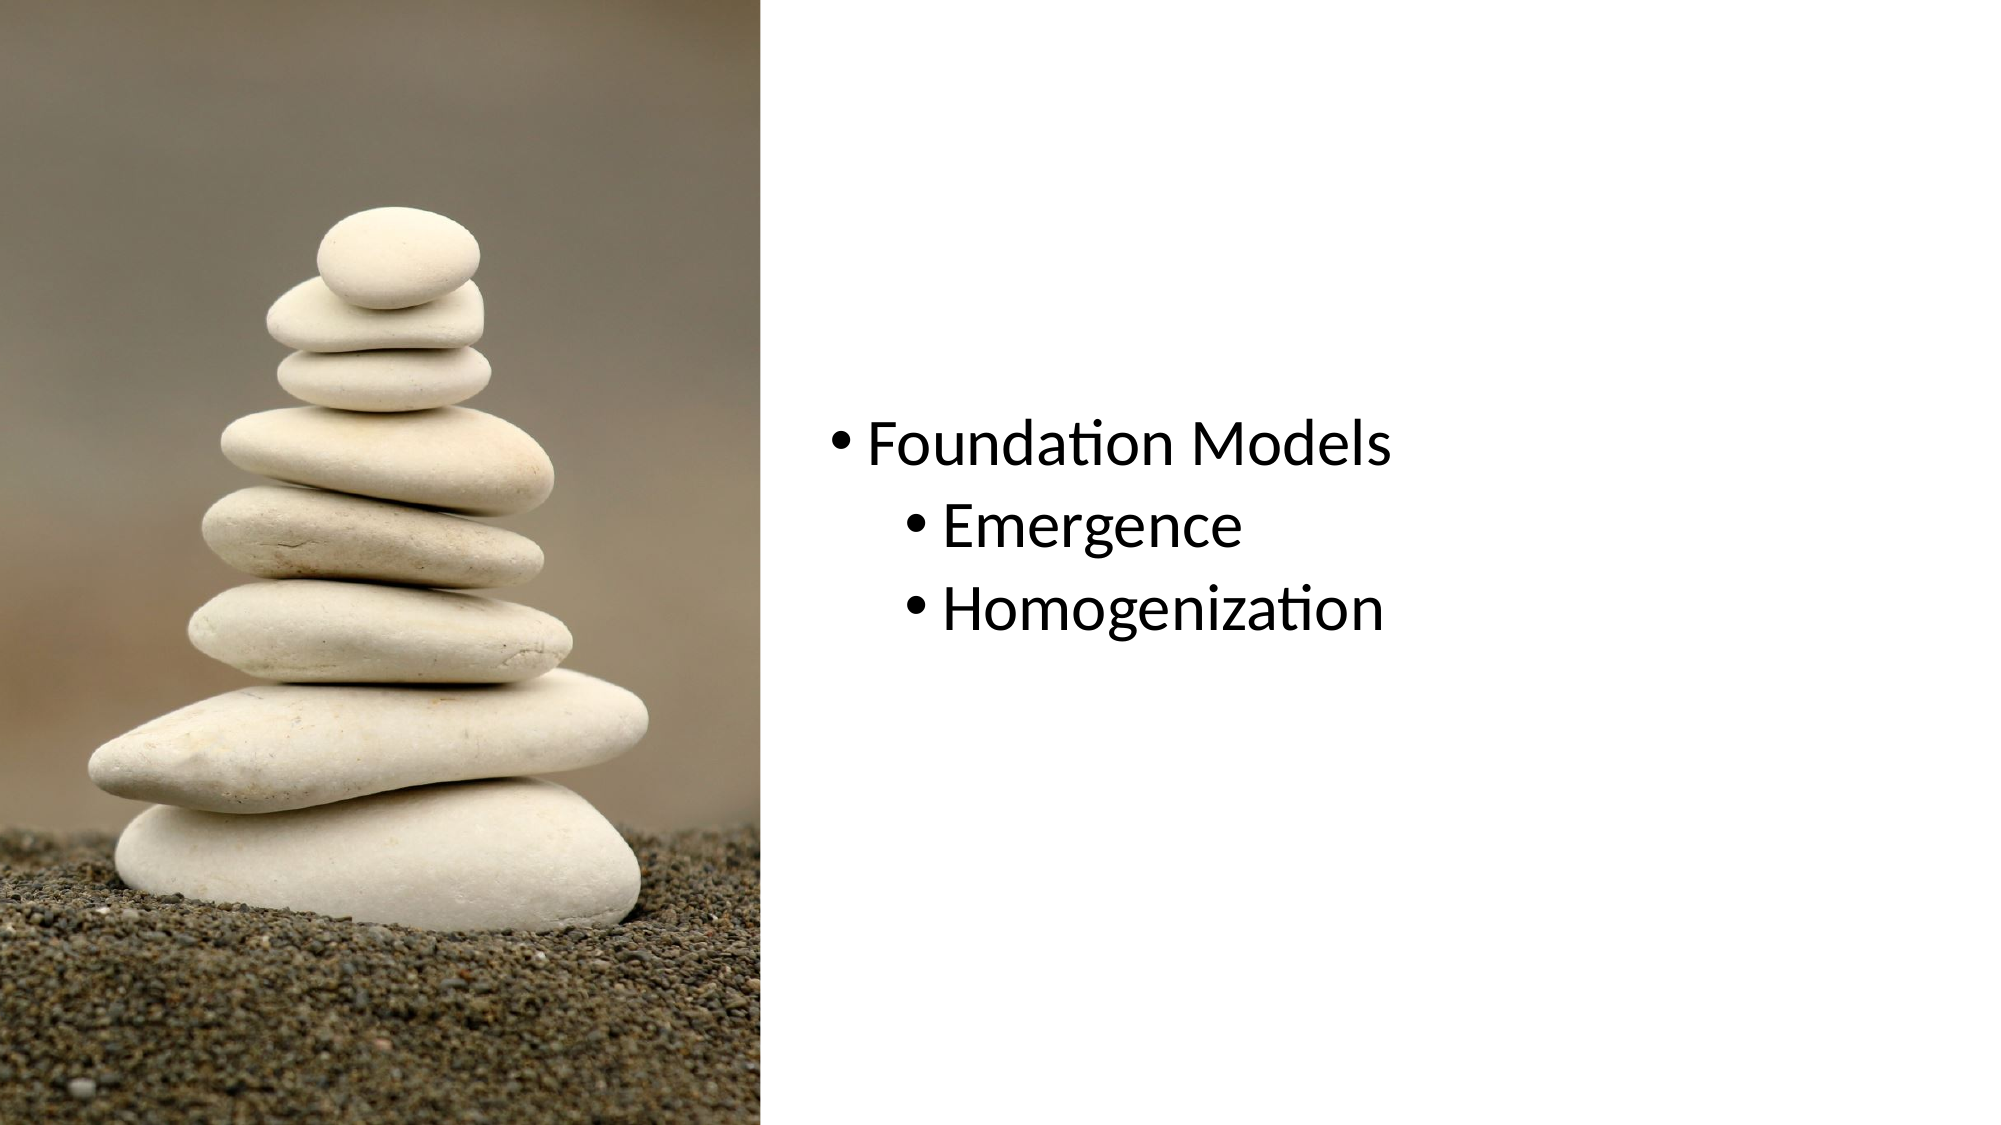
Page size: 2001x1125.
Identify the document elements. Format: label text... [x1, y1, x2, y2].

list Foundation Models Emergence Homogenization [814, 399, 1895, 1021]
picture [0, 0, 761, 1125]
